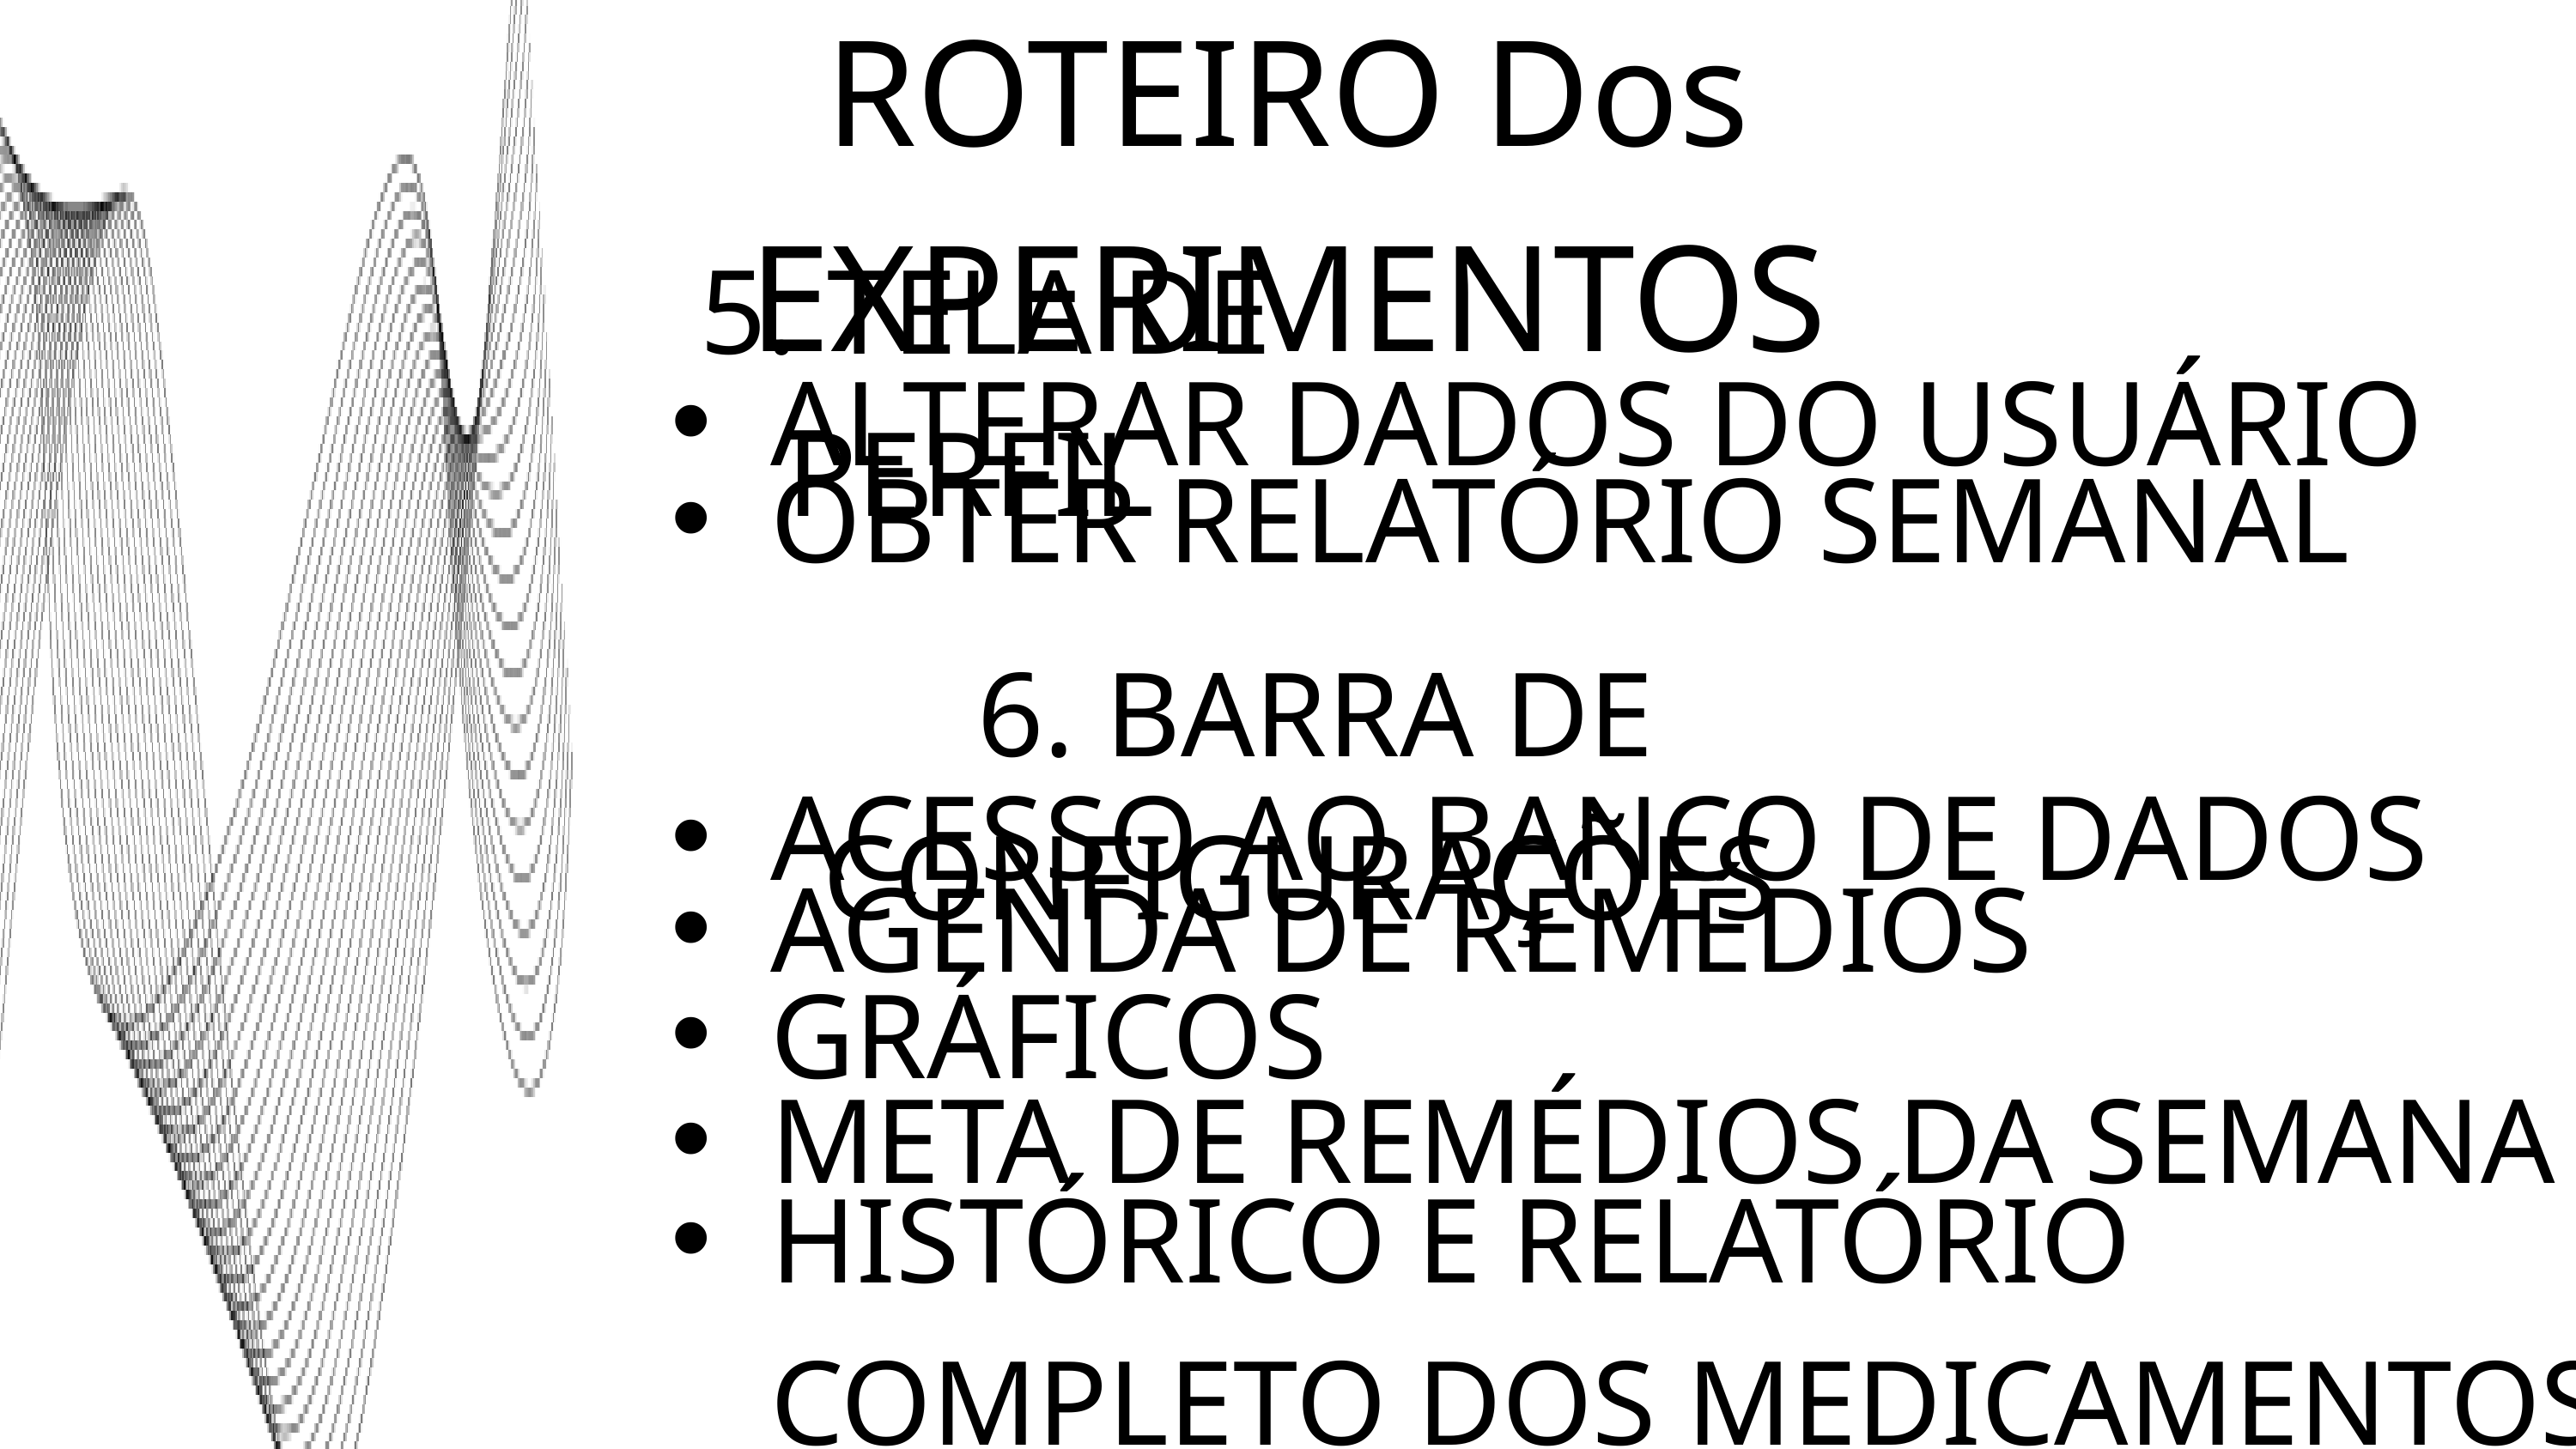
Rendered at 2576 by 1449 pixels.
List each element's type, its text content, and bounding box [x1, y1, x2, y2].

text_box [0, 0, 573, 1449]
text_box HISTÓRICO E RELATÓRIO COMPLETO DOS MEDICAMENTOS [572, 1207, 2576, 1449]
text_box GRÁFICOS [572, 996, 2576, 1044]
text_box 6. BARRA DE CONFIGURAÇÕES [572, 616, 2060, 740]
text_box ROTEIRO Dos EXPERIMENTOS [392, 0, 2184, 381]
text_box META DE REMÉDIOS DA SEMANA [572, 1044, 2576, 1207]
text_box AGENDA DE REMÉDIOS [572, 832, 2576, 996]
text_box ACESSO AO BANCO DE DADOS [572, 740, 2576, 832]
text_box ALTERAR DADOS DO USUÁRIO [572, 325, 2576, 422]
text_box OBTER RELATÓRIO SEMANAL [572, 422, 2576, 586]
